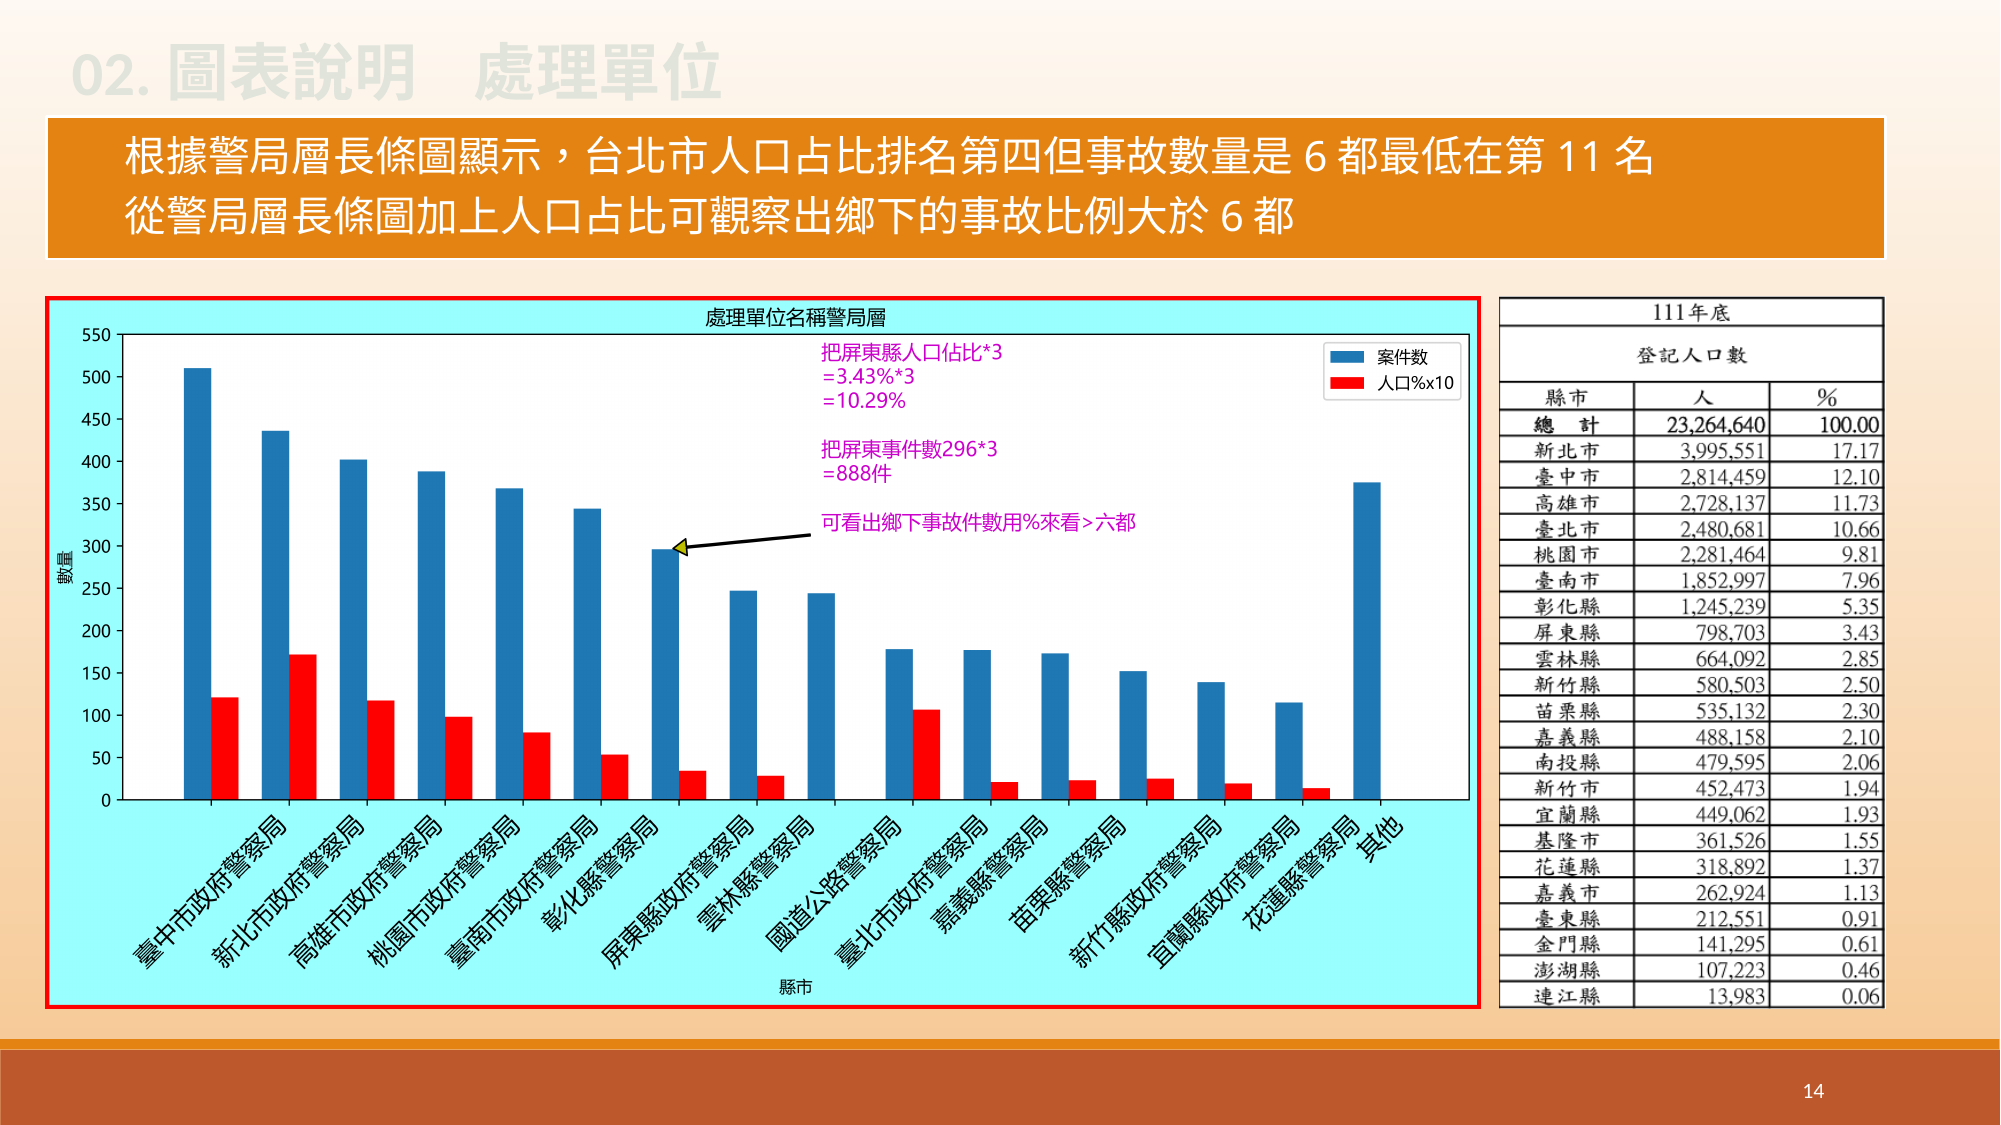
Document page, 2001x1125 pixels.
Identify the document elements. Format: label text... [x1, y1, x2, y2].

picture [44, 296, 1481, 1009]
picture [1498, 296, 1887, 1009]
slide_number 14 [1624, 1059, 1840, 1120]
text_box 02.圖表說明 處理單位 [56, 25, 1076, 112]
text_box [46, 116, 1887, 260]
